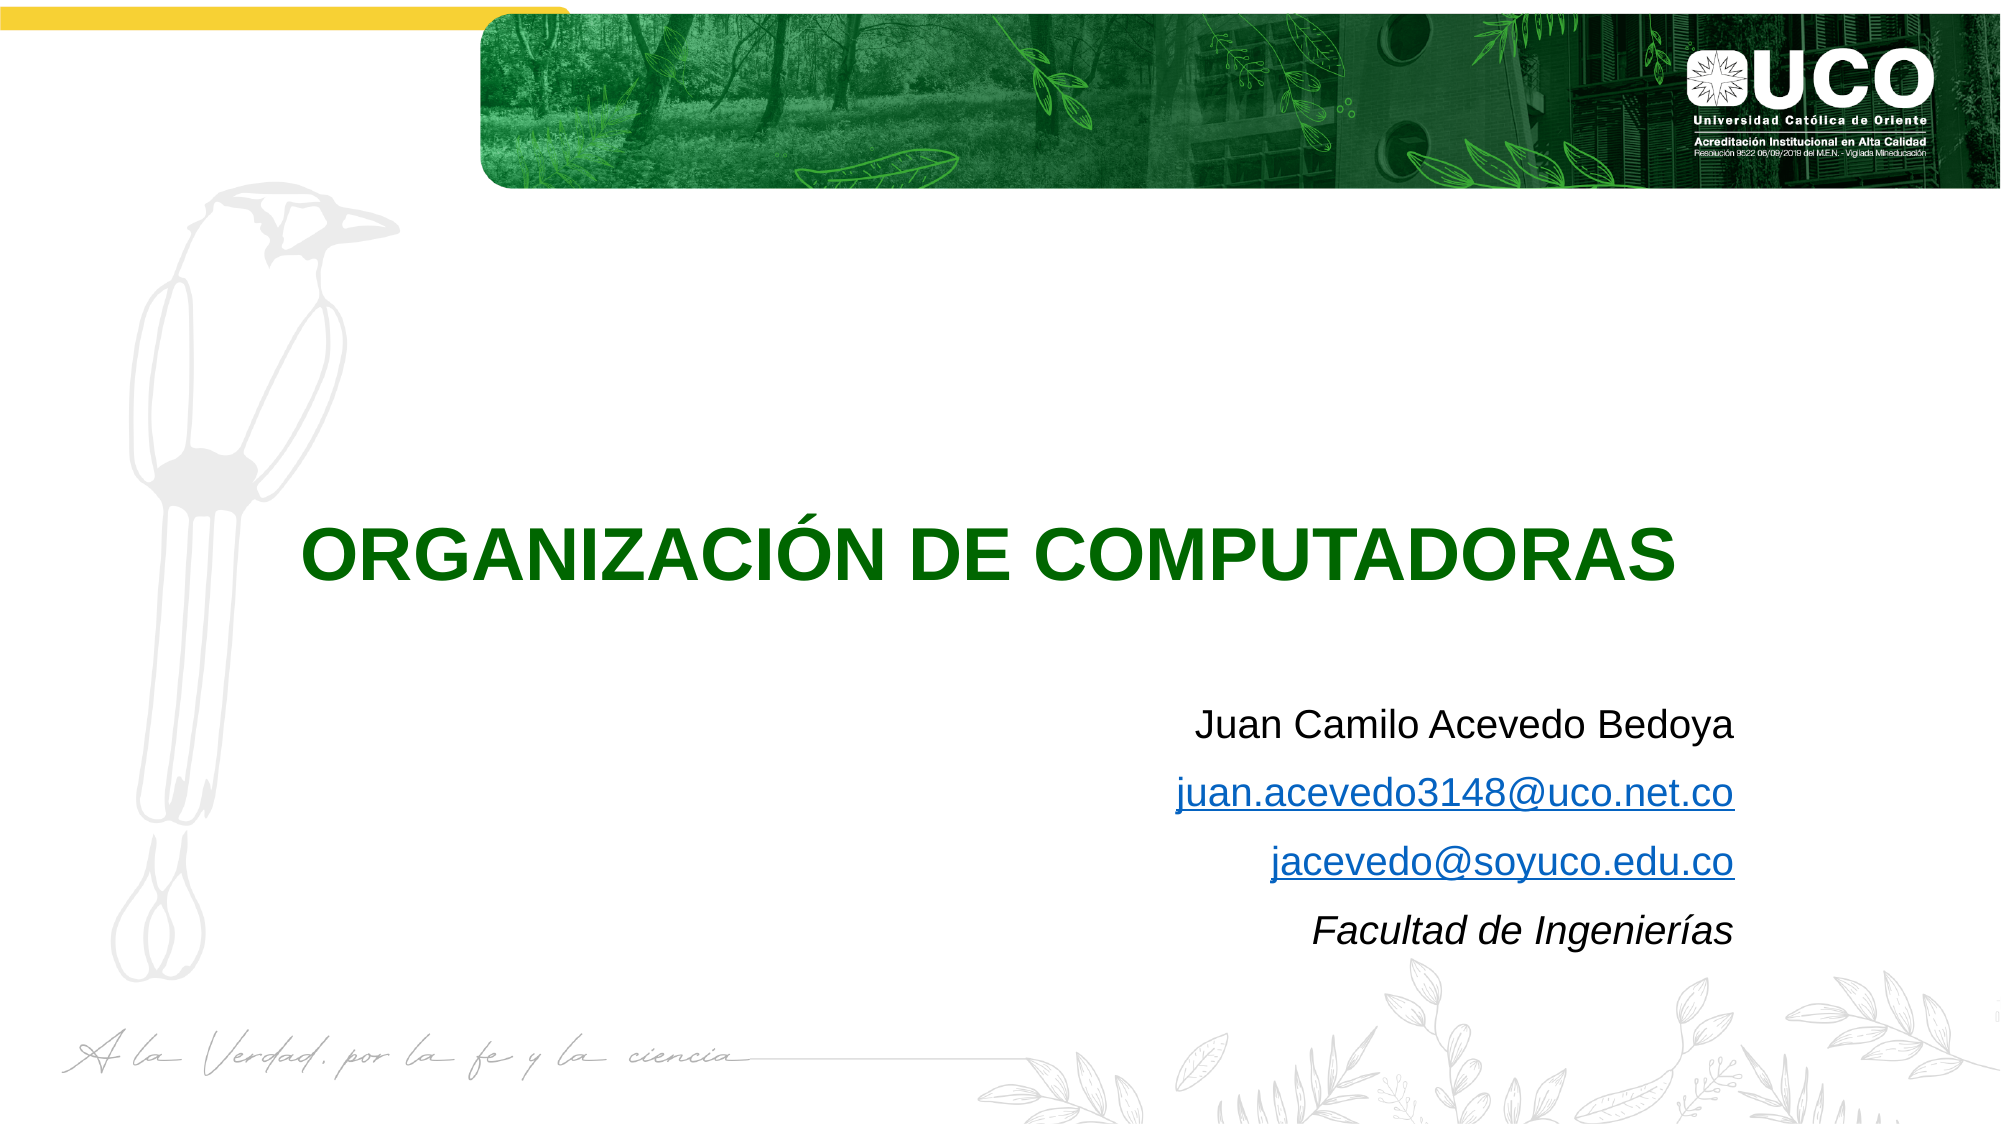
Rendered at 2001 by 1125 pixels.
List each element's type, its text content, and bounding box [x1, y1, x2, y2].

subtitle Juan Camilo Acevedo Bedoya juan.acevedo3148@uco.net.co jacevedo@soyuco.edu.co Facultad de Ingenierías [249, 690, 1750, 962]
picture [0, 0, 2001, 1125]
title ORGANIZACIÓN DE COMPUTADORAS [249, 212, 1750, 605]
